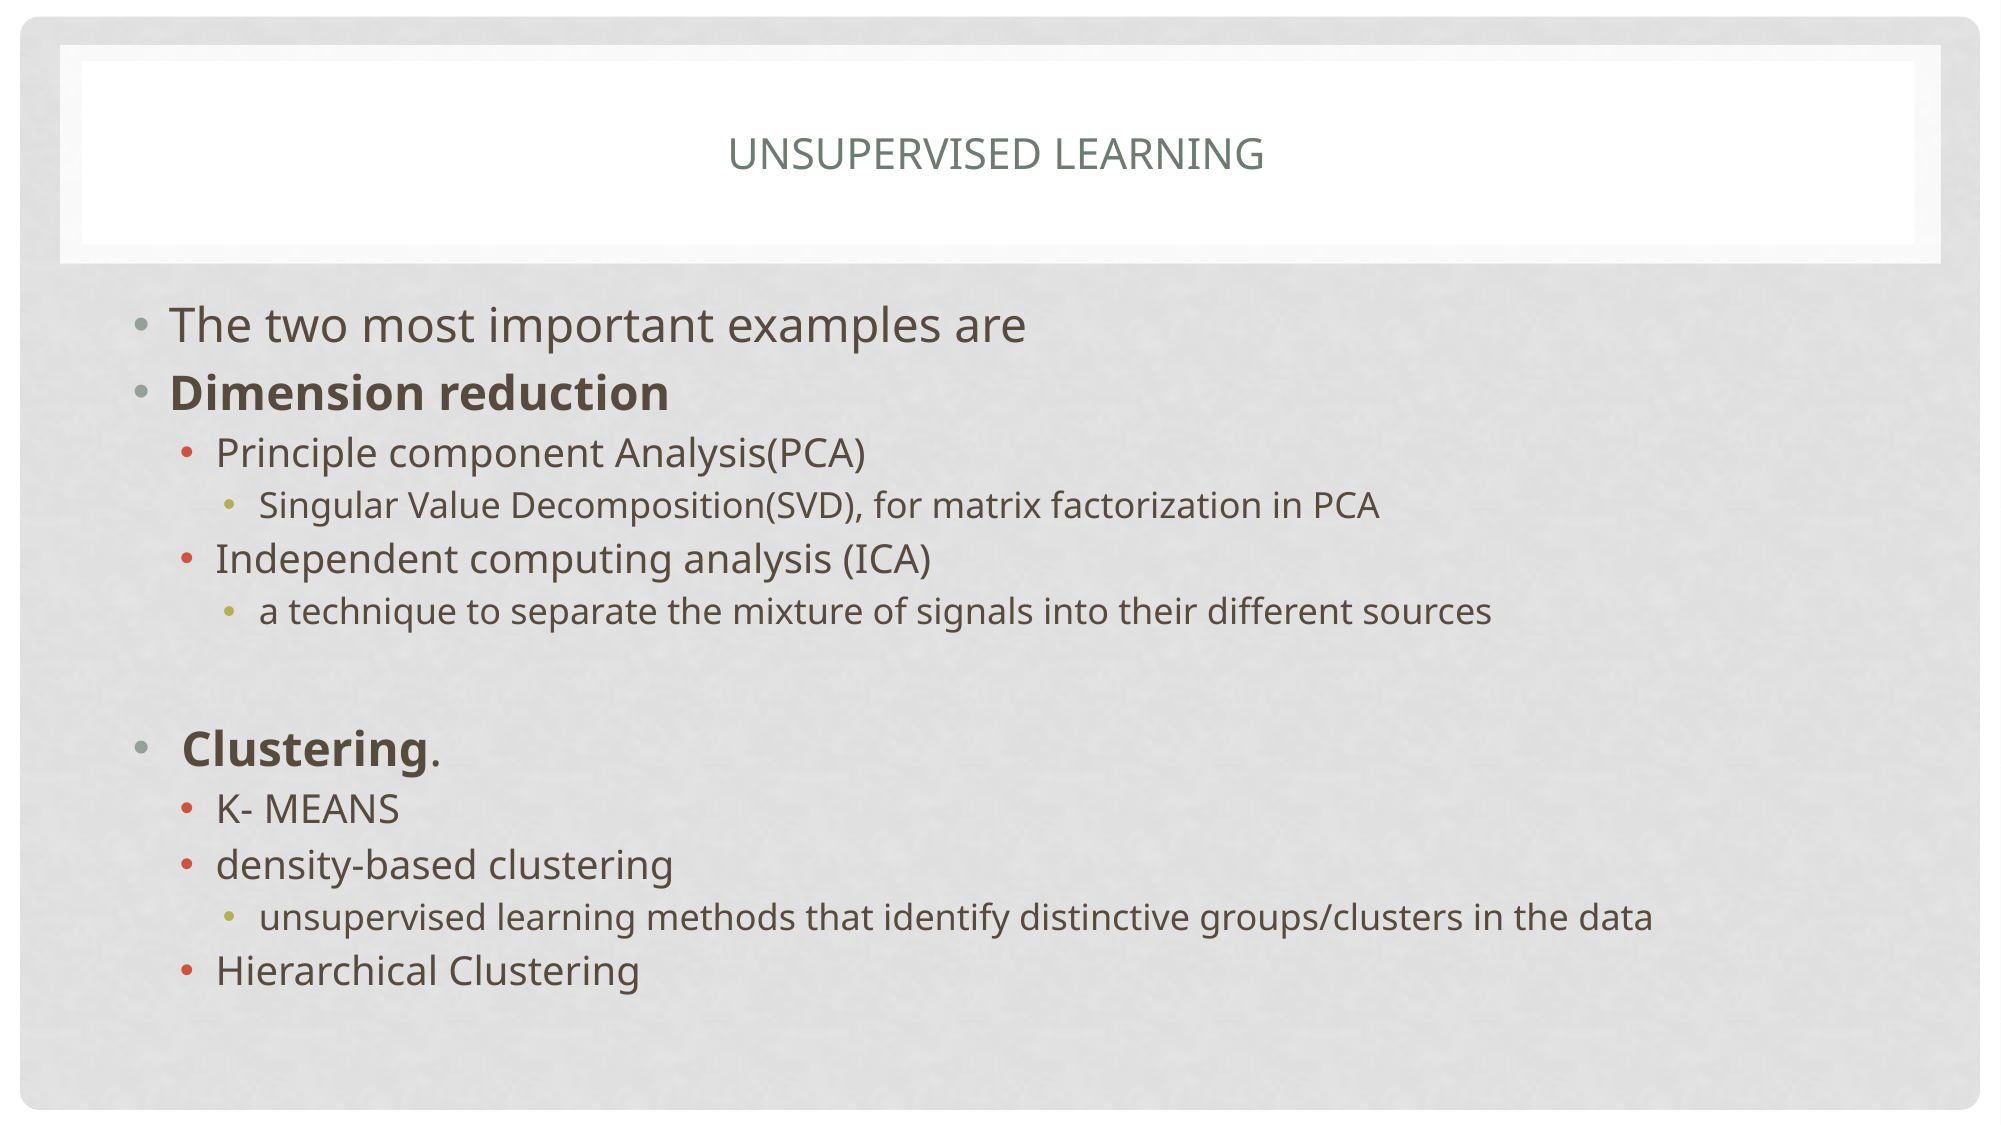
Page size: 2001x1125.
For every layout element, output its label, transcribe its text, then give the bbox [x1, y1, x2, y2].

title Unsupervised Learning [93, 66, 1900, 238]
list The two most important examples are Dimension reduction Principle component Analysis(PCA) Singular Value Decomposition(SVD), for matrix factorization in PCA Independent computing analysis (ICA) a technique to separate the mixture of signals into their different sources Clustering. K- MEANS density-based clustering unsupervised learning methods that identify distinctive groups/clusters in the data Hierarchical Clustering [99, 287, 1900, 1005]
